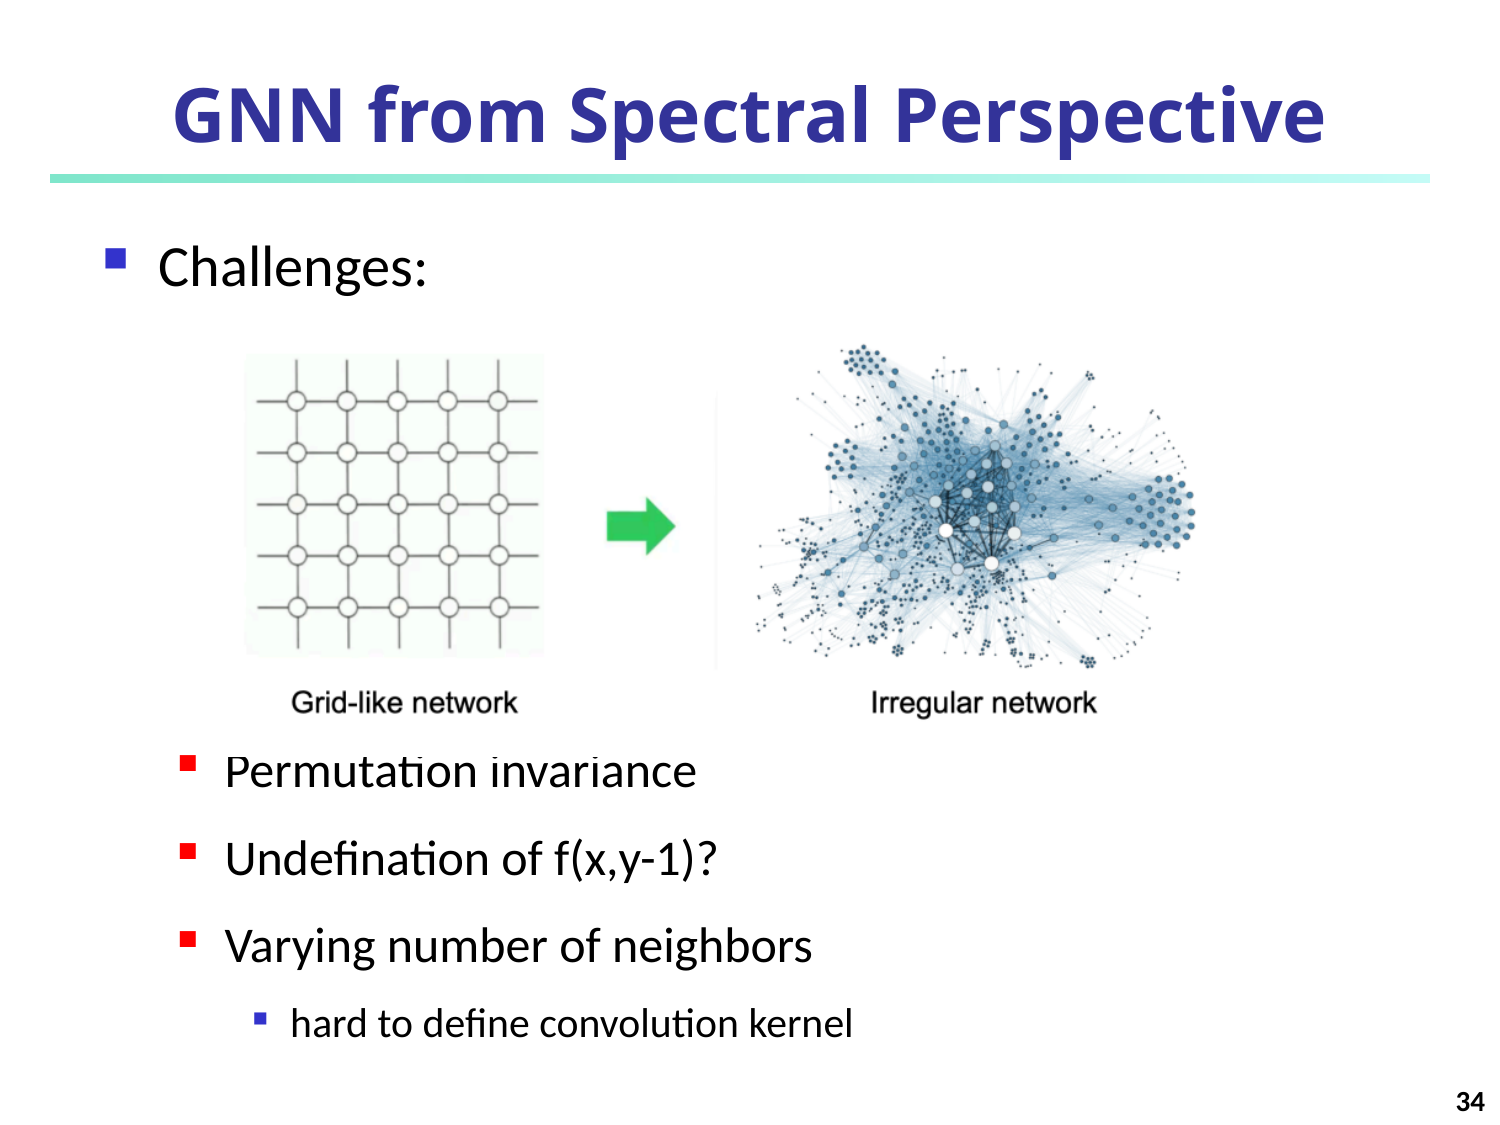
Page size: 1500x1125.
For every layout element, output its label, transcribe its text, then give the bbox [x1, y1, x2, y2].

picture [218, 312, 1263, 757]
text_box 34 [1187, 1062, 1500, 1125]
title GNN from Spectral Perspective [0, 62, 1500, 163]
text_box Challenges: Permutation invariance Undefination of f(x,y-1)? Varying number of neighbors hard to define convolution kernel [87, 200, 1463, 975]
